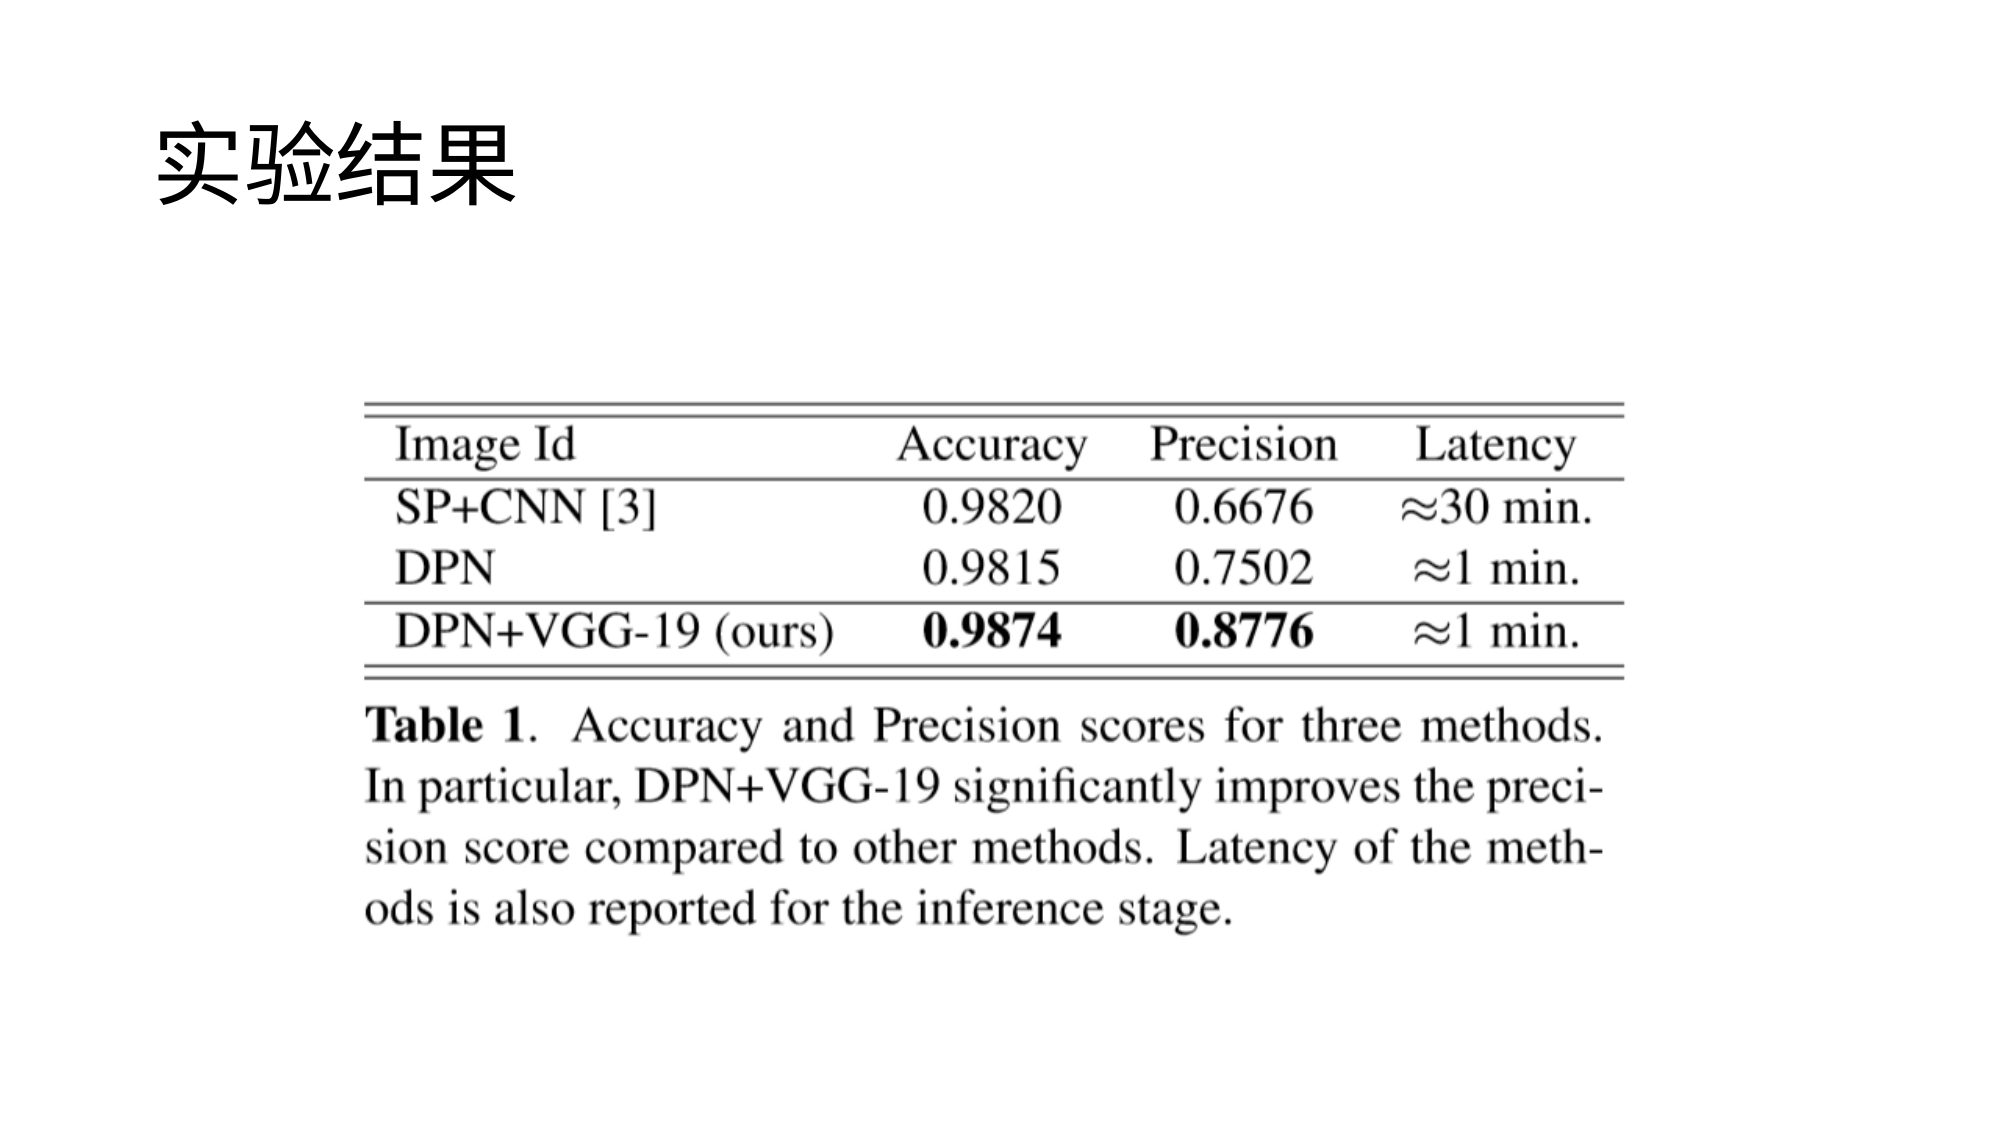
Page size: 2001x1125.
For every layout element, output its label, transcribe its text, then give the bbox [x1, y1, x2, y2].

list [313, 350, 1687, 962]
title 实验结果 [137, 59, 1863, 278]
